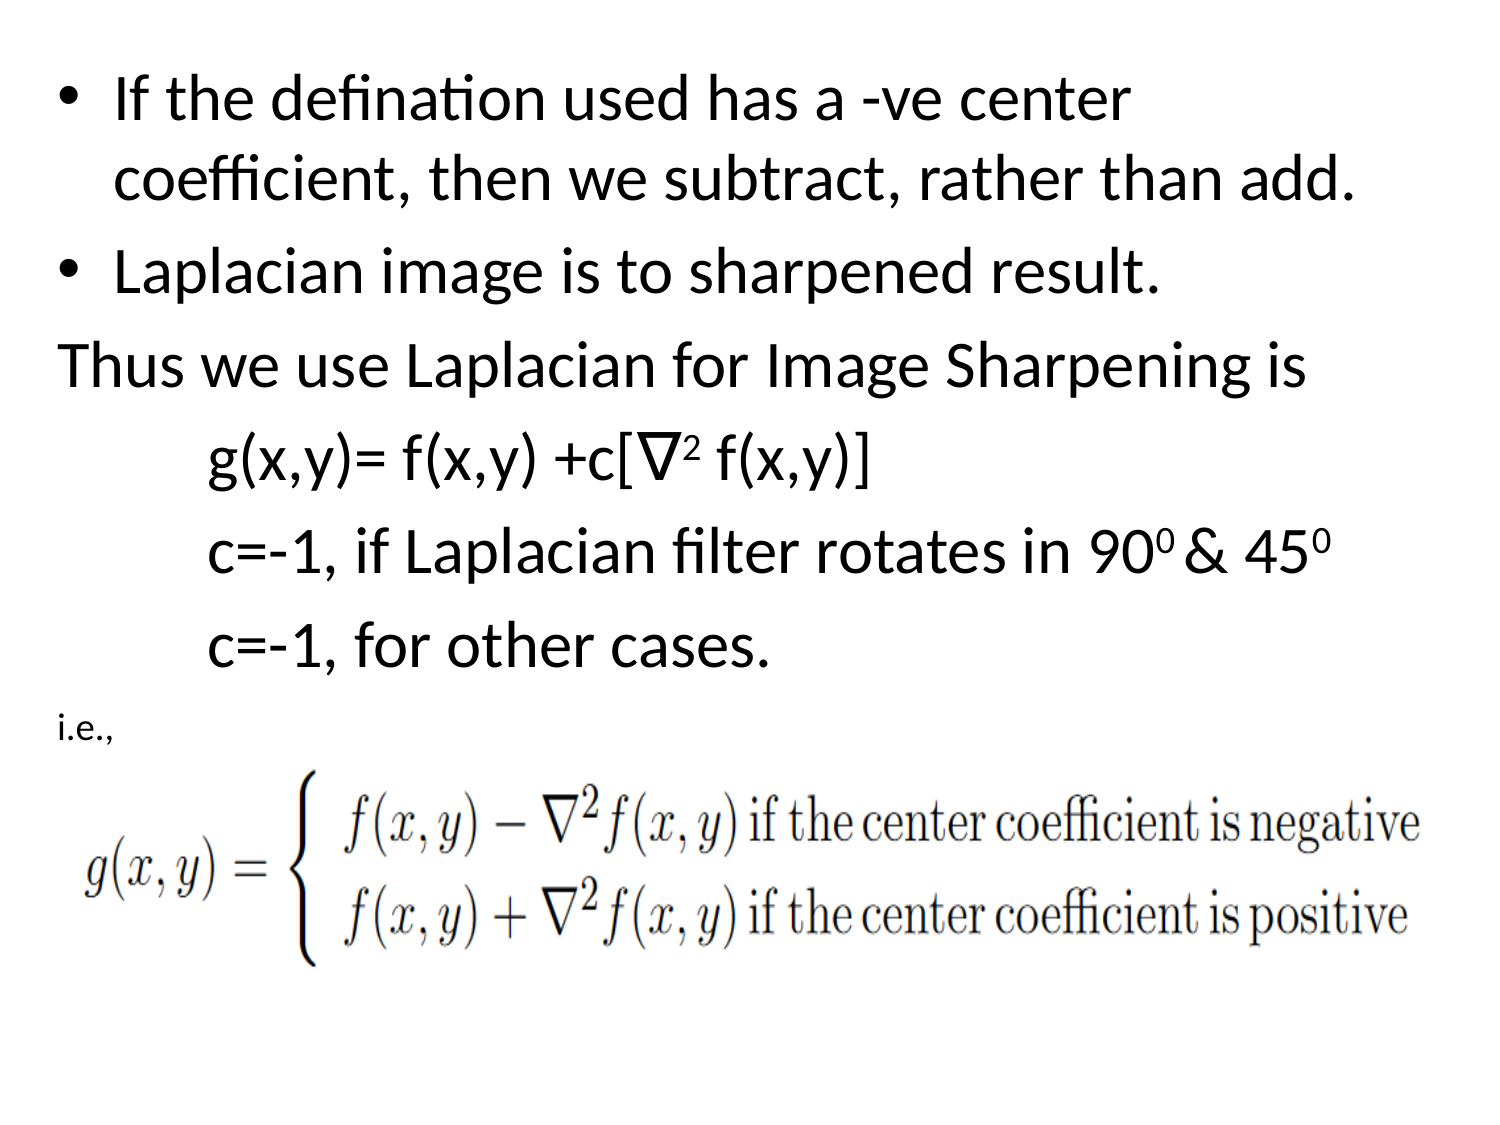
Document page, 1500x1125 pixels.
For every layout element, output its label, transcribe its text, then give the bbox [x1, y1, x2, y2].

list If the defination used has a -ve center coefficient, then we subtract, rather than add. Laplacian image is to sharpened result. Thus we use Laplacian for Image Sharpening is g(x,y)= f(x,y) +c[∇2 f(x,y)] c=-1, if Laplacian filter rotates in 900 & 450 c=-1, for other cases. i.e., [42, 46, 1425, 1091]
picture [64, 763, 1437, 998]
